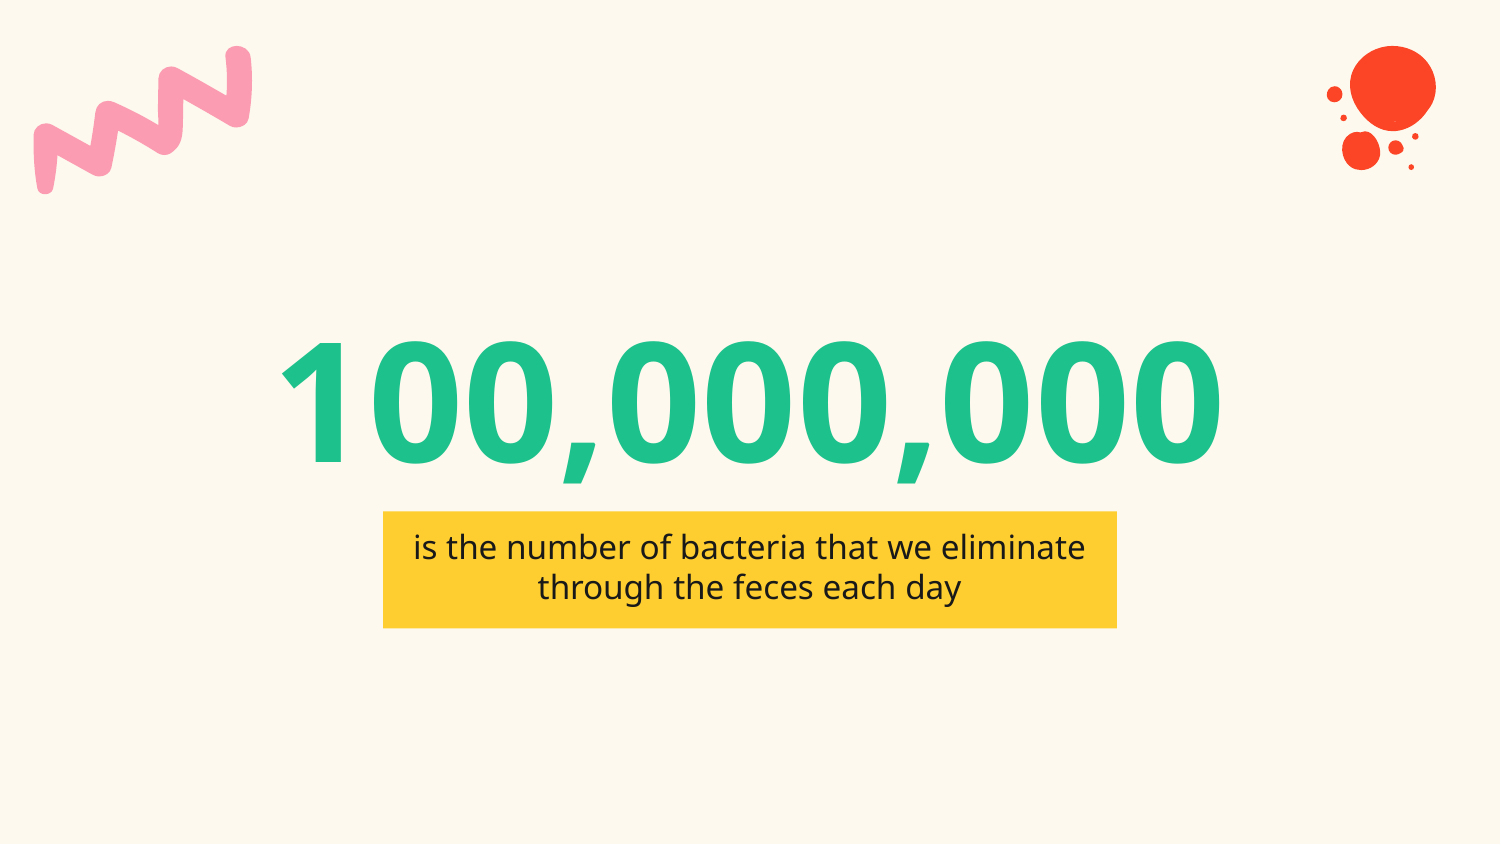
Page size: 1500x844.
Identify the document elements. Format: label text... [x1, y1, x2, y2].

title 100,000,000 [174, 263, 1326, 512]
subtitle is the number of bacteria that we eliminate through the feces each day [383, 511, 1117, 629]
